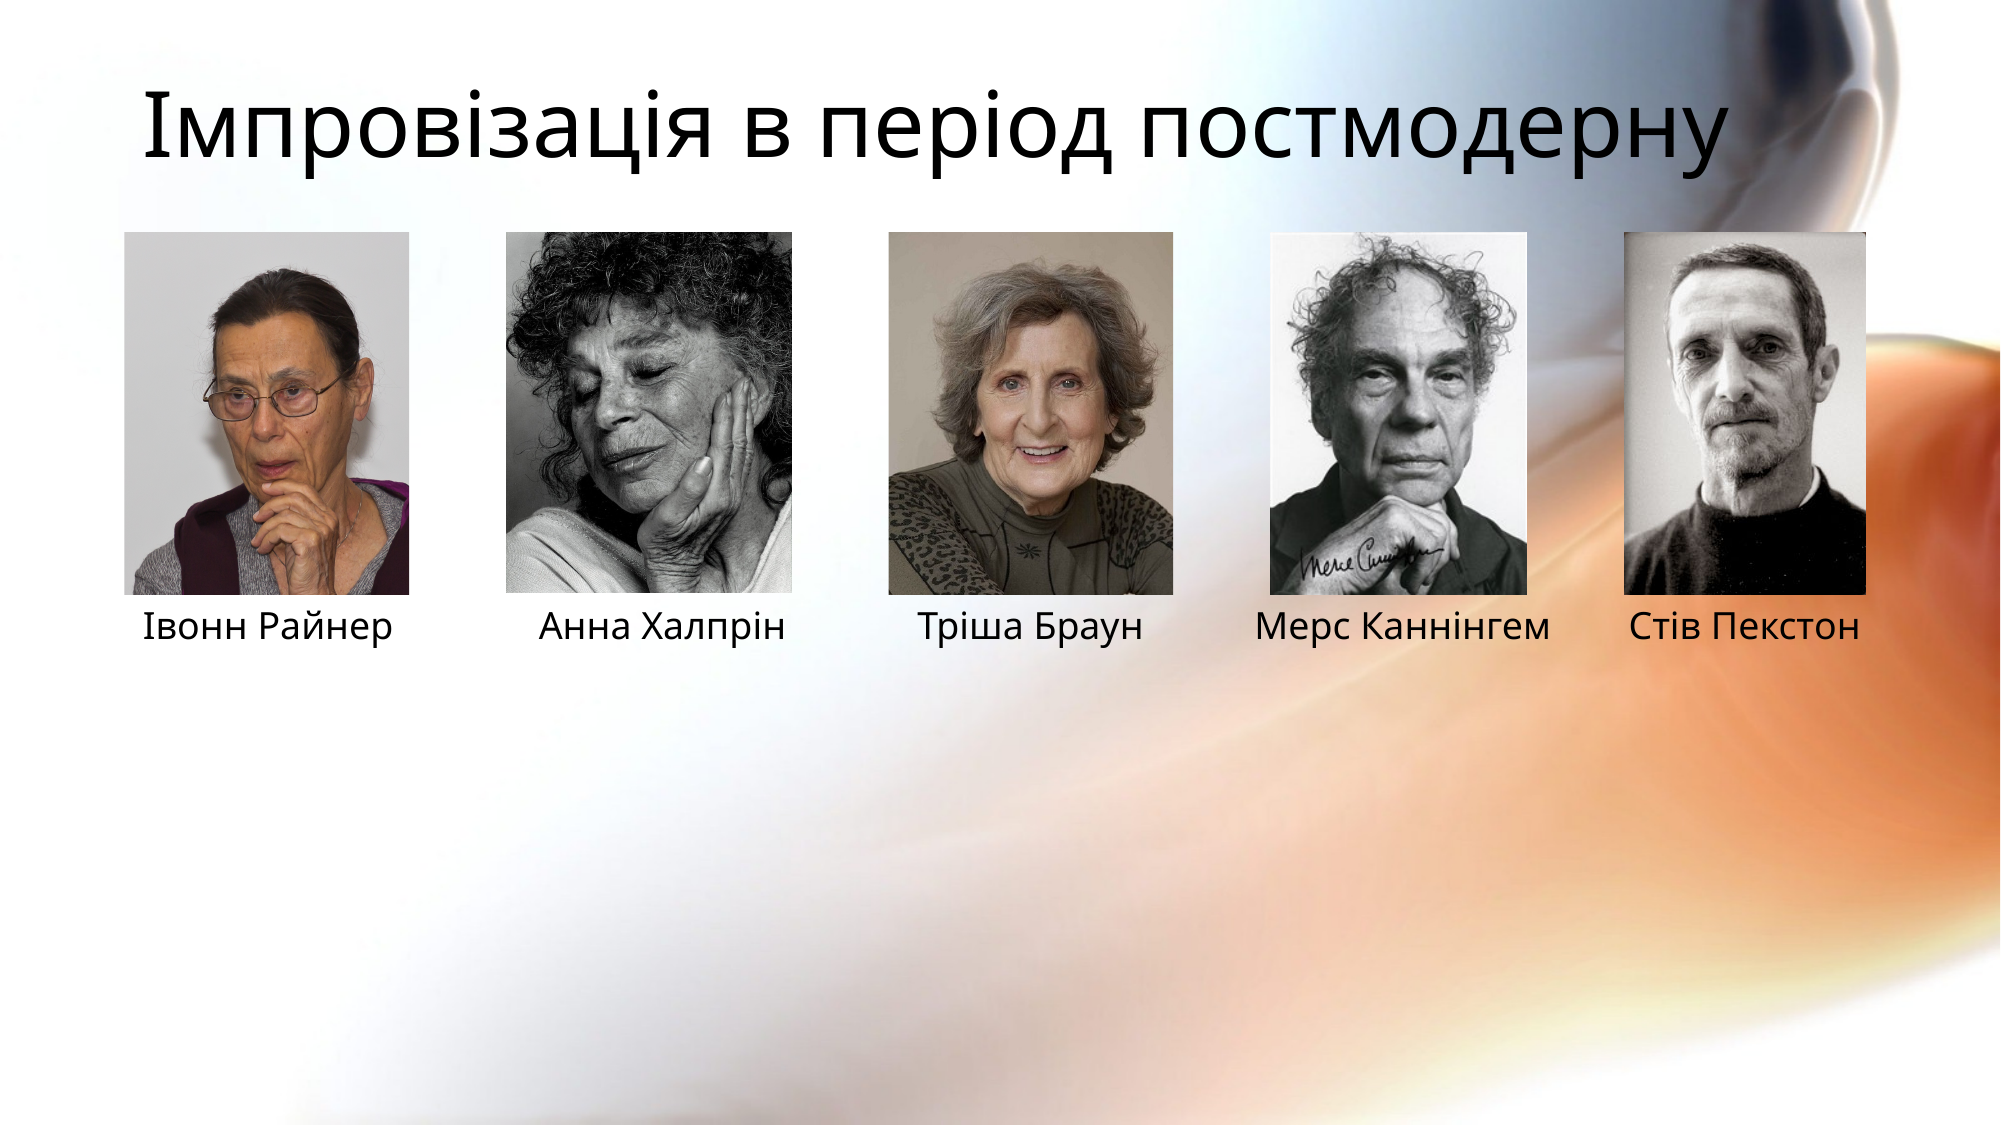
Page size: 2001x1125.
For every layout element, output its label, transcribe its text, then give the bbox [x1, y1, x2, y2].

text_box Стів Пекстон [1613, 595, 1876, 655]
text_box Івонн Райнер [128, 596, 409, 655]
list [124, 232, 410, 596]
text_box Мерс Каннінгем [1239, 595, 1567, 655]
text_box Тріша Браун [902, 596, 1160, 655]
picture [0, 0, 2001, 1125]
text_box Анна Халпрін [523, 595, 802, 655]
title Імпровізація в період постмодерну [127, 53, 1853, 187]
